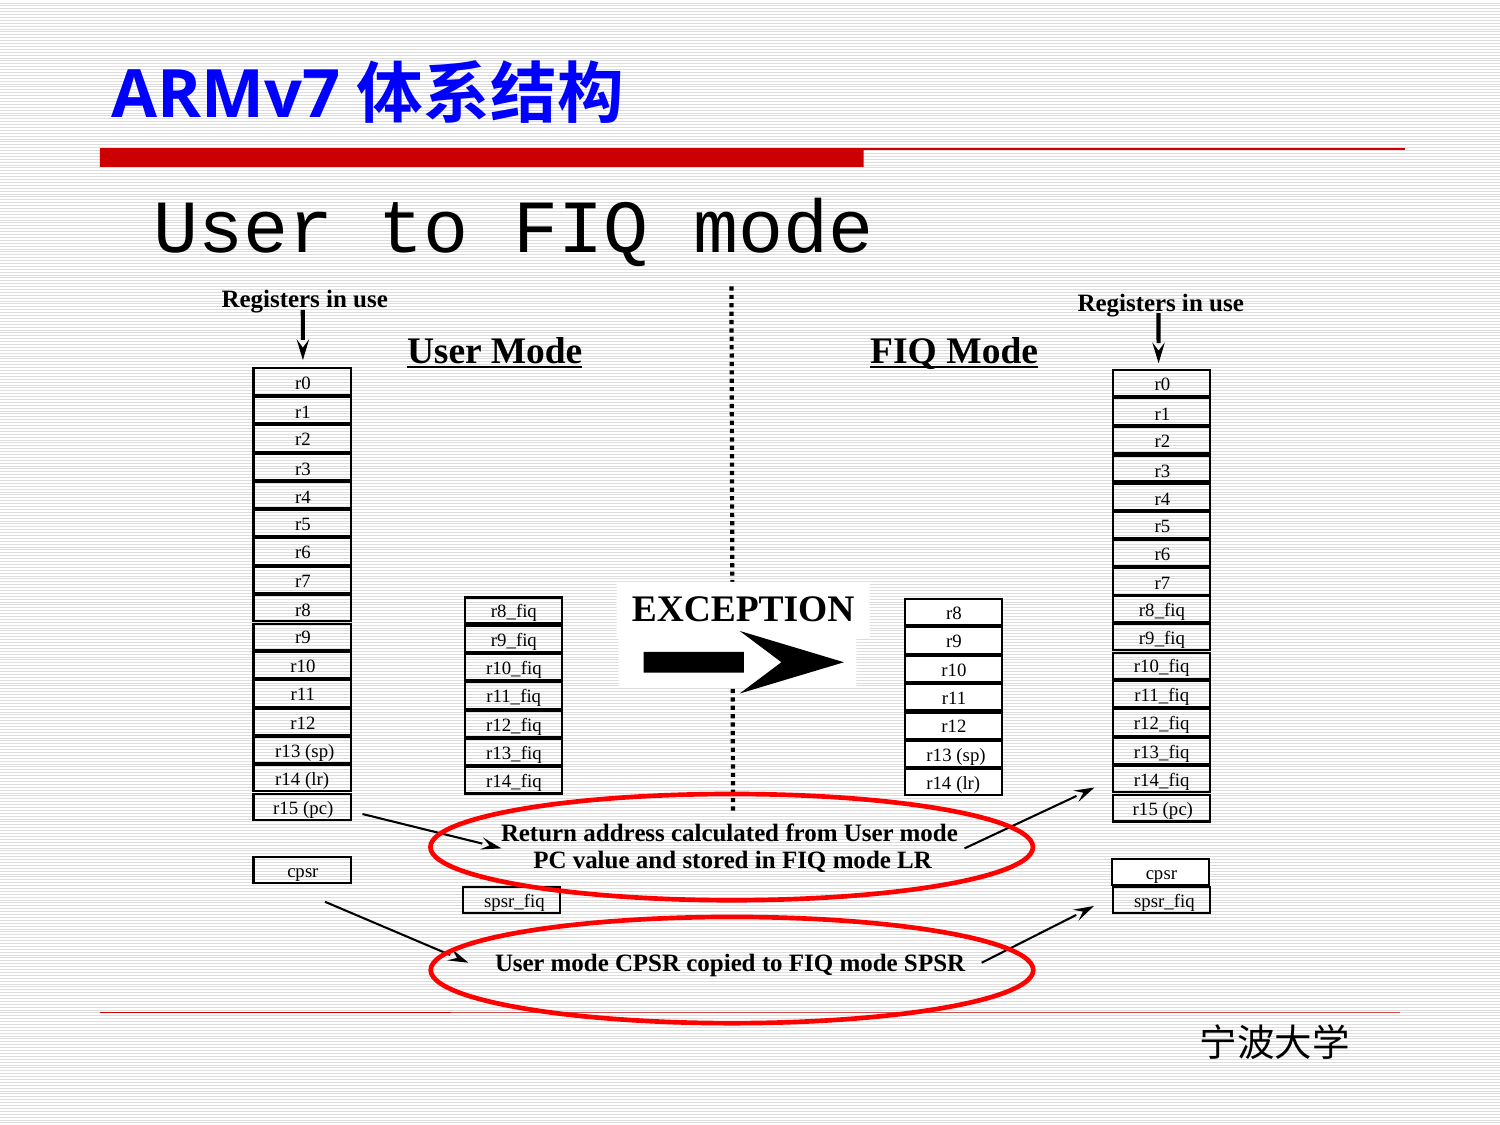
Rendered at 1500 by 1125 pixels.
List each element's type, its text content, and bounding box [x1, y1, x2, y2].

text_box [1205, 680, 1211, 708]
text_box [1113, 608, 1123, 623]
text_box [253, 365, 563, 890]
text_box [1112, 791, 1211, 828]
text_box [1062, 281, 1260, 364]
text_box r13_fiq [1118, 742, 1205, 770]
text_box [1113, 737, 1118, 764]
text_box User Mode [407, 318, 599, 380]
text_box [1113, 680, 1119, 708]
text_box [1205, 765, 1211, 791]
text_box ARMv7体系结构 [96, 43, 877, 139]
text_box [1112, 371, 1211, 601]
text_box [430, 916, 1034, 1024]
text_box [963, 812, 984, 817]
text_box r9_fiq [1123, 629, 1201, 657]
text_box r11_fiq [1119, 677, 1205, 713]
text_box [1201, 608, 1211, 623]
text_box r12_fiq [1118, 706, 1205, 742]
table_header 说明 [391, 361, 401, 365]
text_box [206, 278, 404, 361]
title User to FIQ mode [93, 175, 1407, 275]
text_box r8_fiq [1123, 609, 1201, 629]
text_box [567, 793, 1033, 901]
text_box [1113, 624, 1123, 651]
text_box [1112, 883, 1220, 920]
text_box [1072, 905, 1094, 921]
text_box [616, 581, 870, 688]
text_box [462, 883, 570, 920]
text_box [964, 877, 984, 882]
text_box FIQ Mode [855, 318, 1054, 380]
text_box [1113, 652, 1118, 679]
text_box r14_fiq [1118, 770, 1205, 790]
text_box [1205, 737, 1211, 764]
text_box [904, 595, 1003, 802]
text_box [1201, 624, 1211, 651]
text_box [1073, 787, 1095, 802]
text_box r10_fiq [1118, 651, 1205, 685]
text_box [1205, 709, 1211, 736]
text_box [1113, 709, 1118, 736]
text_box [1205, 652, 1211, 679]
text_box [1111, 855, 1210, 891]
text_box [1113, 765, 1118, 790]
